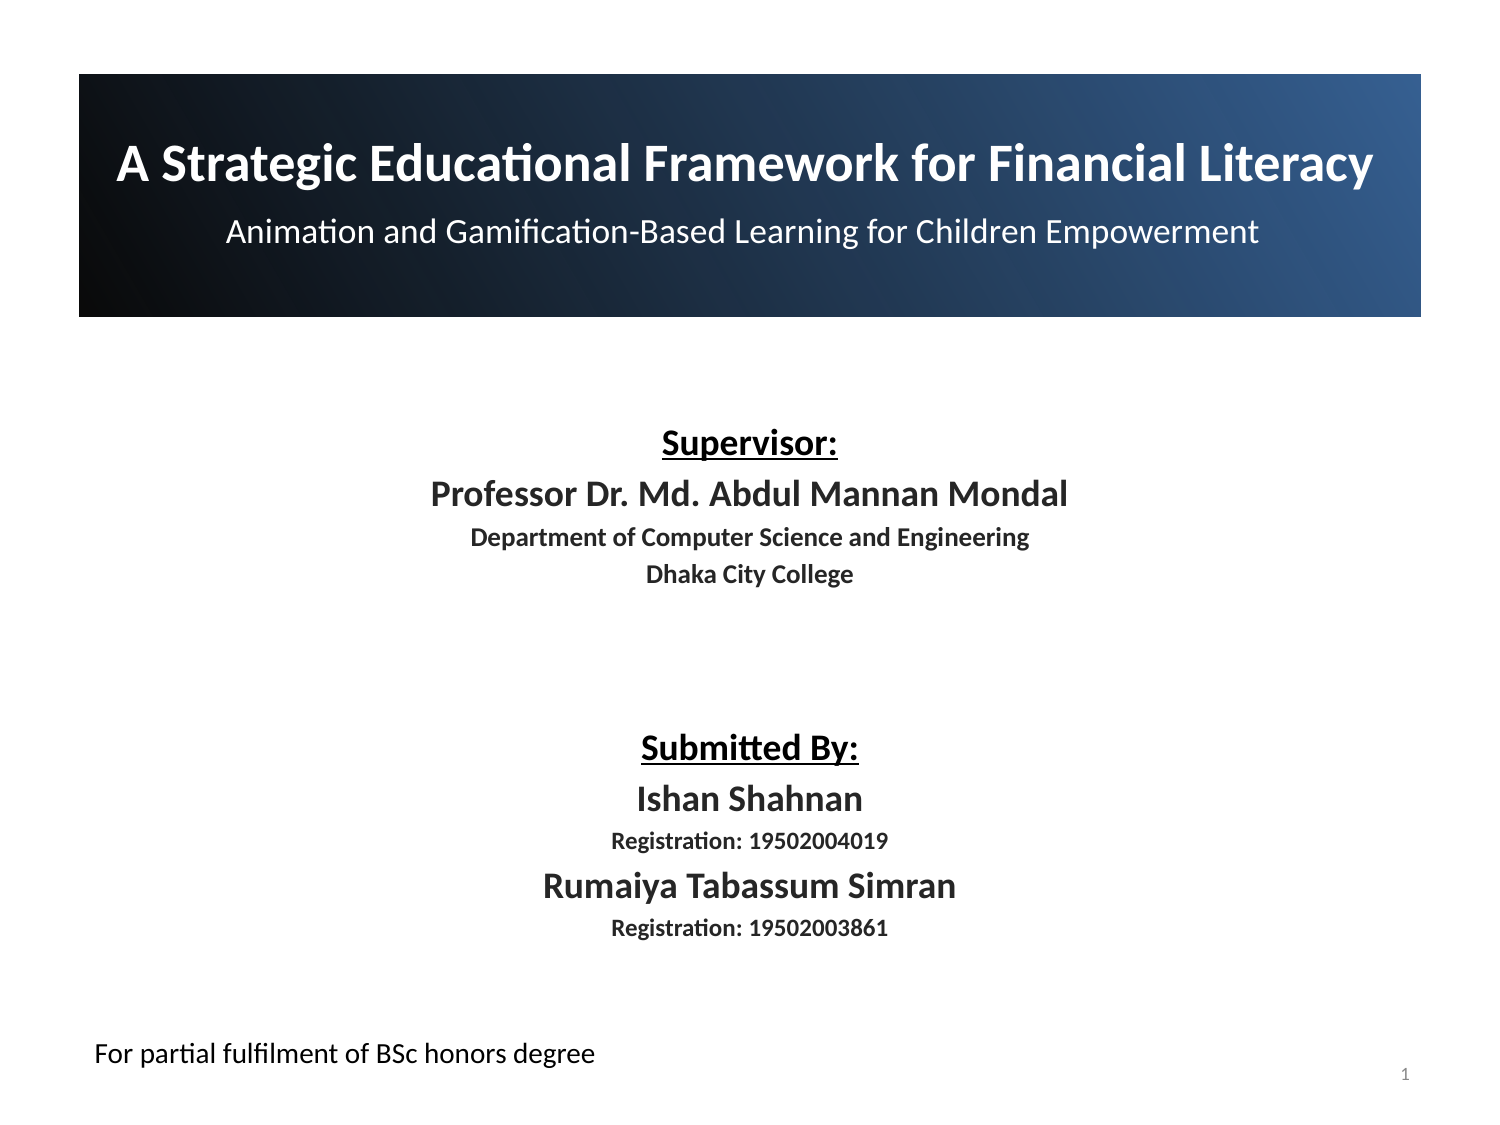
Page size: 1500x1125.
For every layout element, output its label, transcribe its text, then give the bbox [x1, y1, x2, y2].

text_box For partial fulfilment of BSc honors degree [79, 1018, 912, 1083]
title A Strategic Educational Framework for Financial Literacy Animation and Gamification-Based Learning for Children Empowerment [79, 74, 1421, 317]
slide_number ‹#› [1074, 1042, 1425, 1103]
subtitle Supervisor: Professor Dr. Md. Abdul Mannan Mondal Department of Computer Science and Engineering Dhaka City College [403, 401, 1097, 606]
text_box Submitted By: Ishan Shahnan Registration: 19502004019 Rumaiya Tabassum Simran Registration: 19502003861 [447, 661, 1053, 1003]
